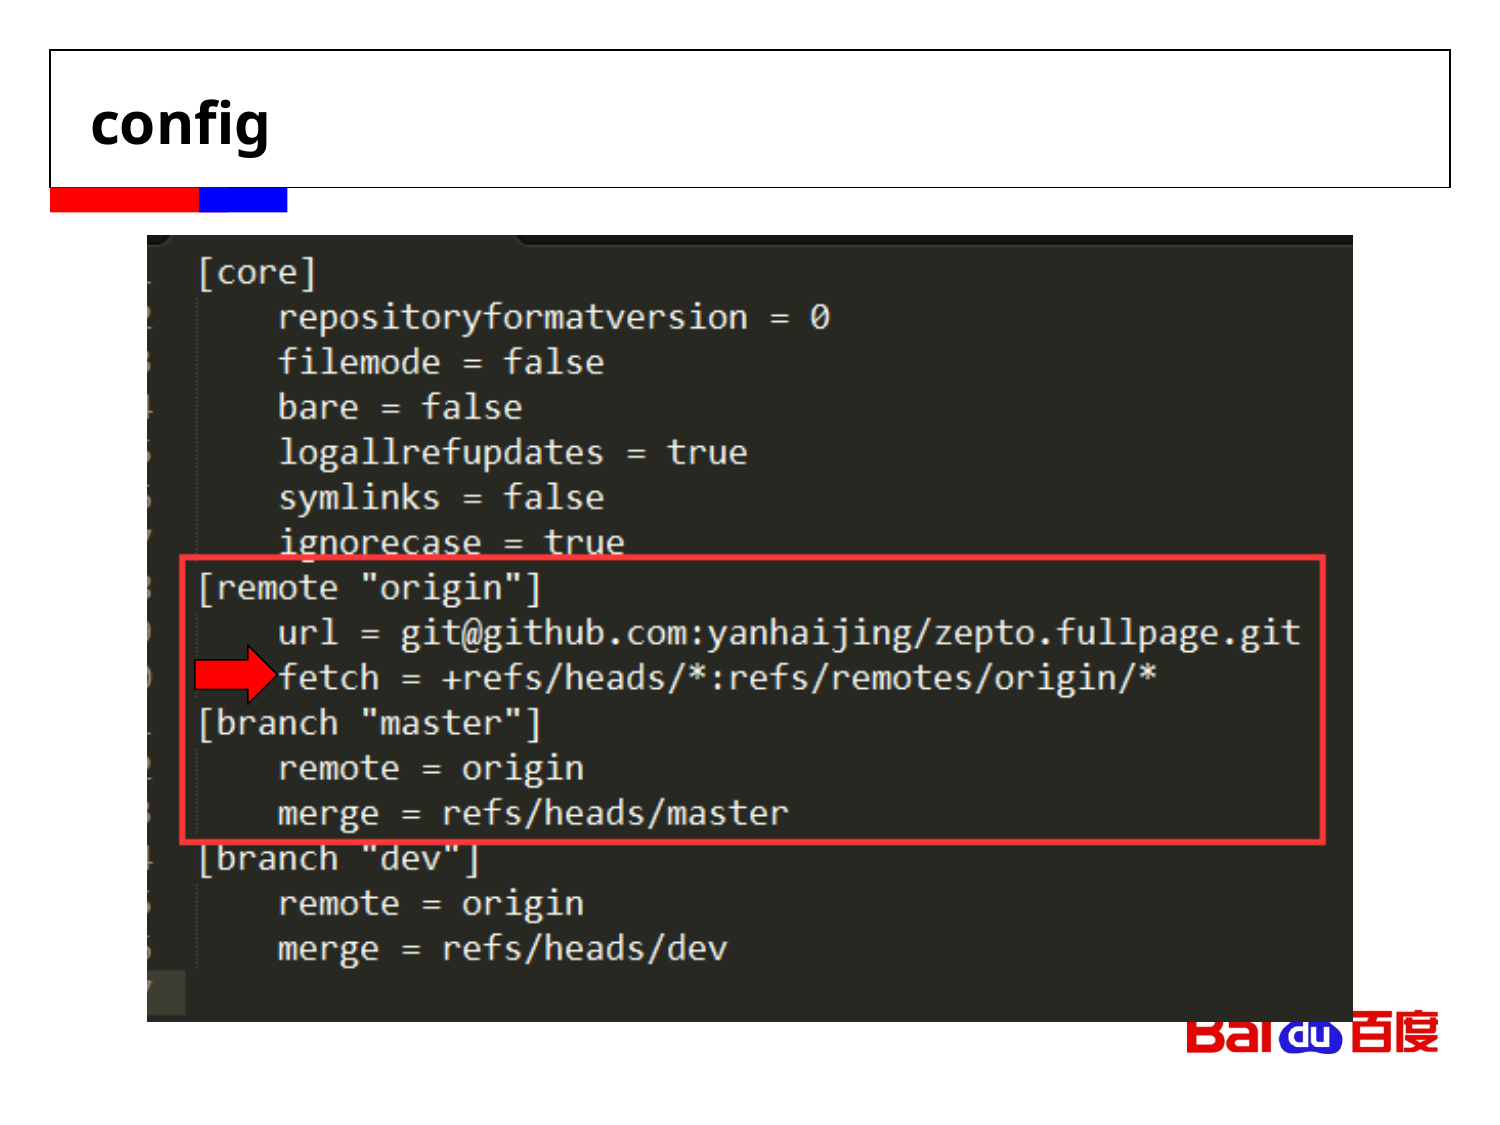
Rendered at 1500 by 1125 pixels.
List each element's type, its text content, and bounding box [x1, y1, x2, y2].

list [147, 235, 1353, 1022]
title config [74, 56, 1426, 185]
picture [1187, 972, 1438, 1054]
